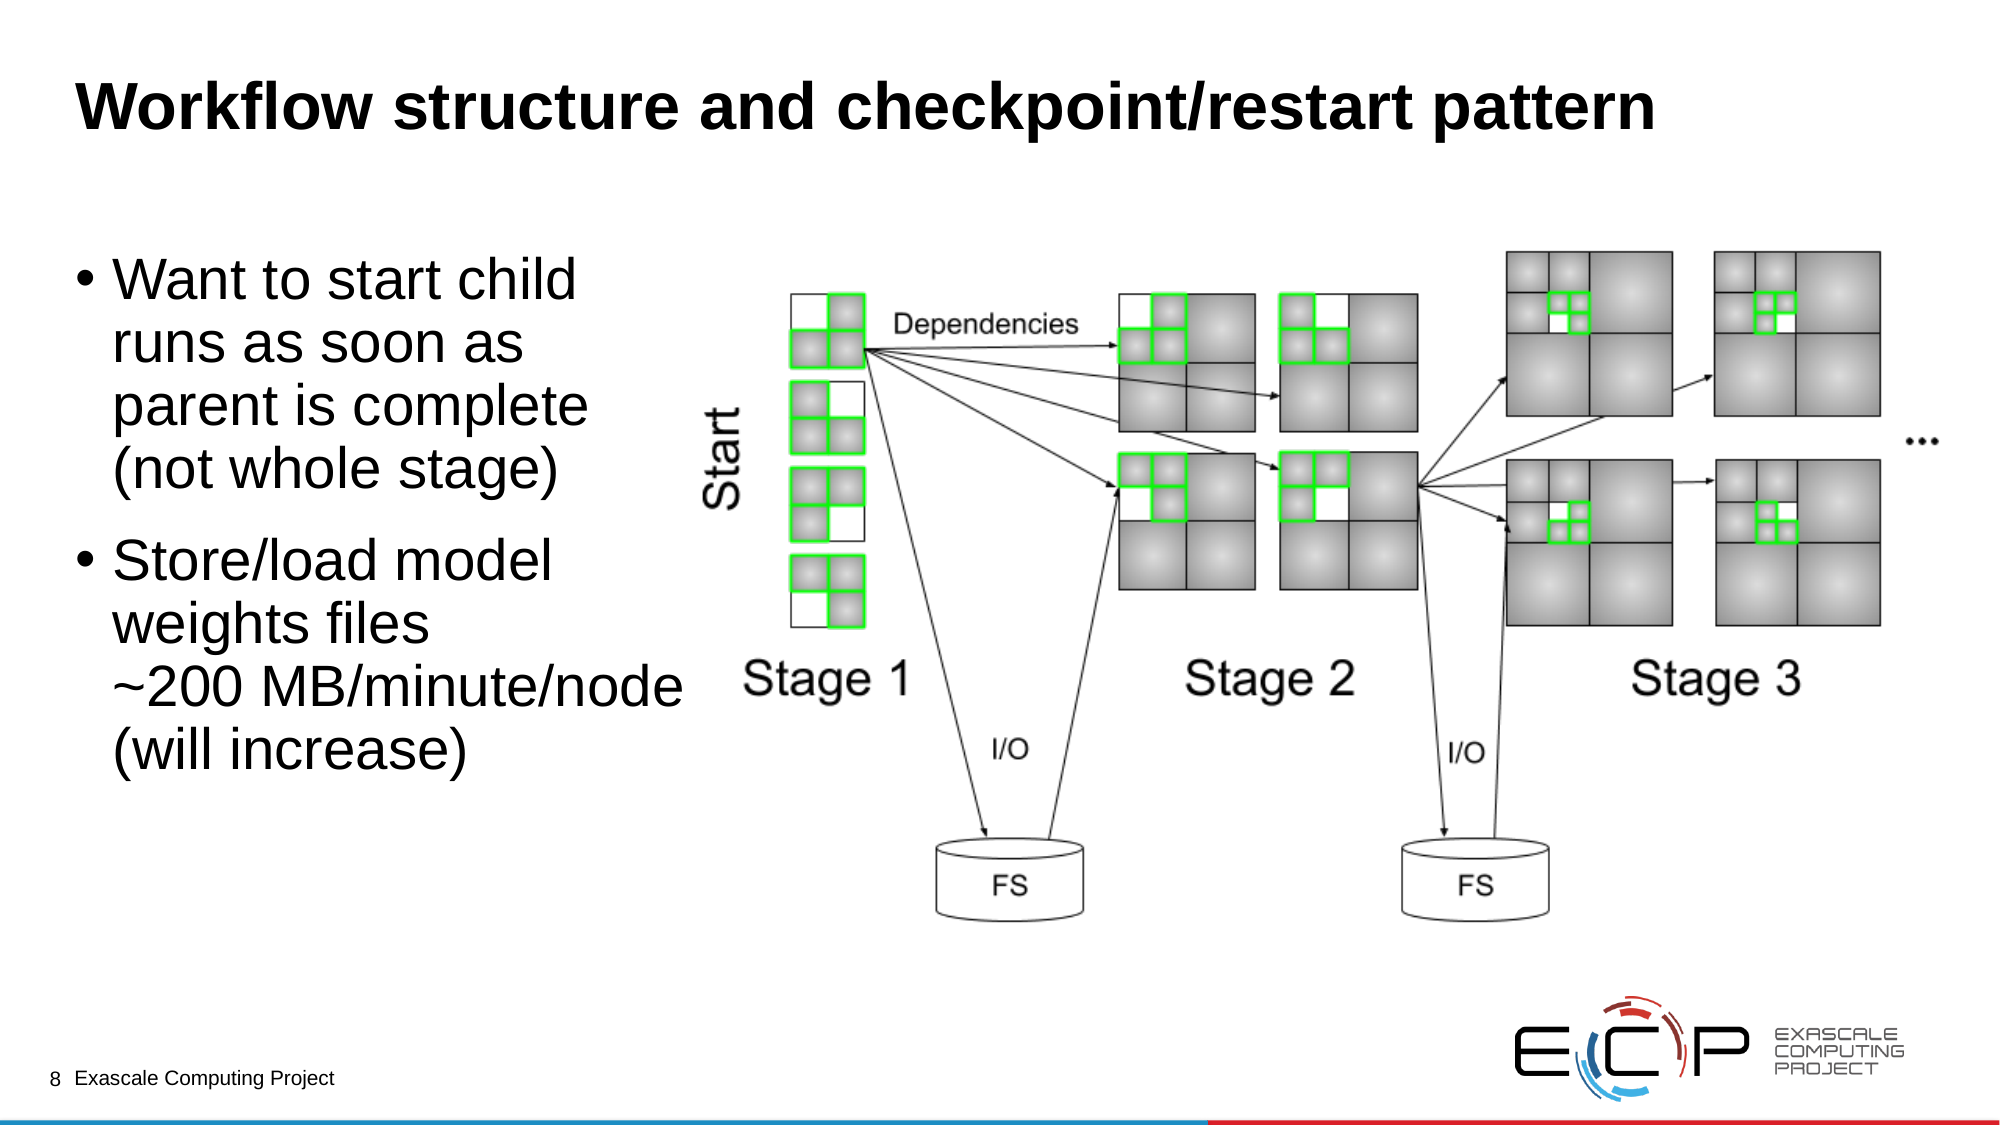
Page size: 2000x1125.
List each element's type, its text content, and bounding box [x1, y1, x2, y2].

picture [1515, 996, 1904, 1102]
list Want to start child runs as soon as parent is complete (not whole stage) Store/load model weights files ~200 MB/minute/node (will increase) [59, 241, 653, 907]
picture [652, 242, 1962, 953]
title Workflow structure and checkpoint/restart pattern [59, 67, 1926, 152]
